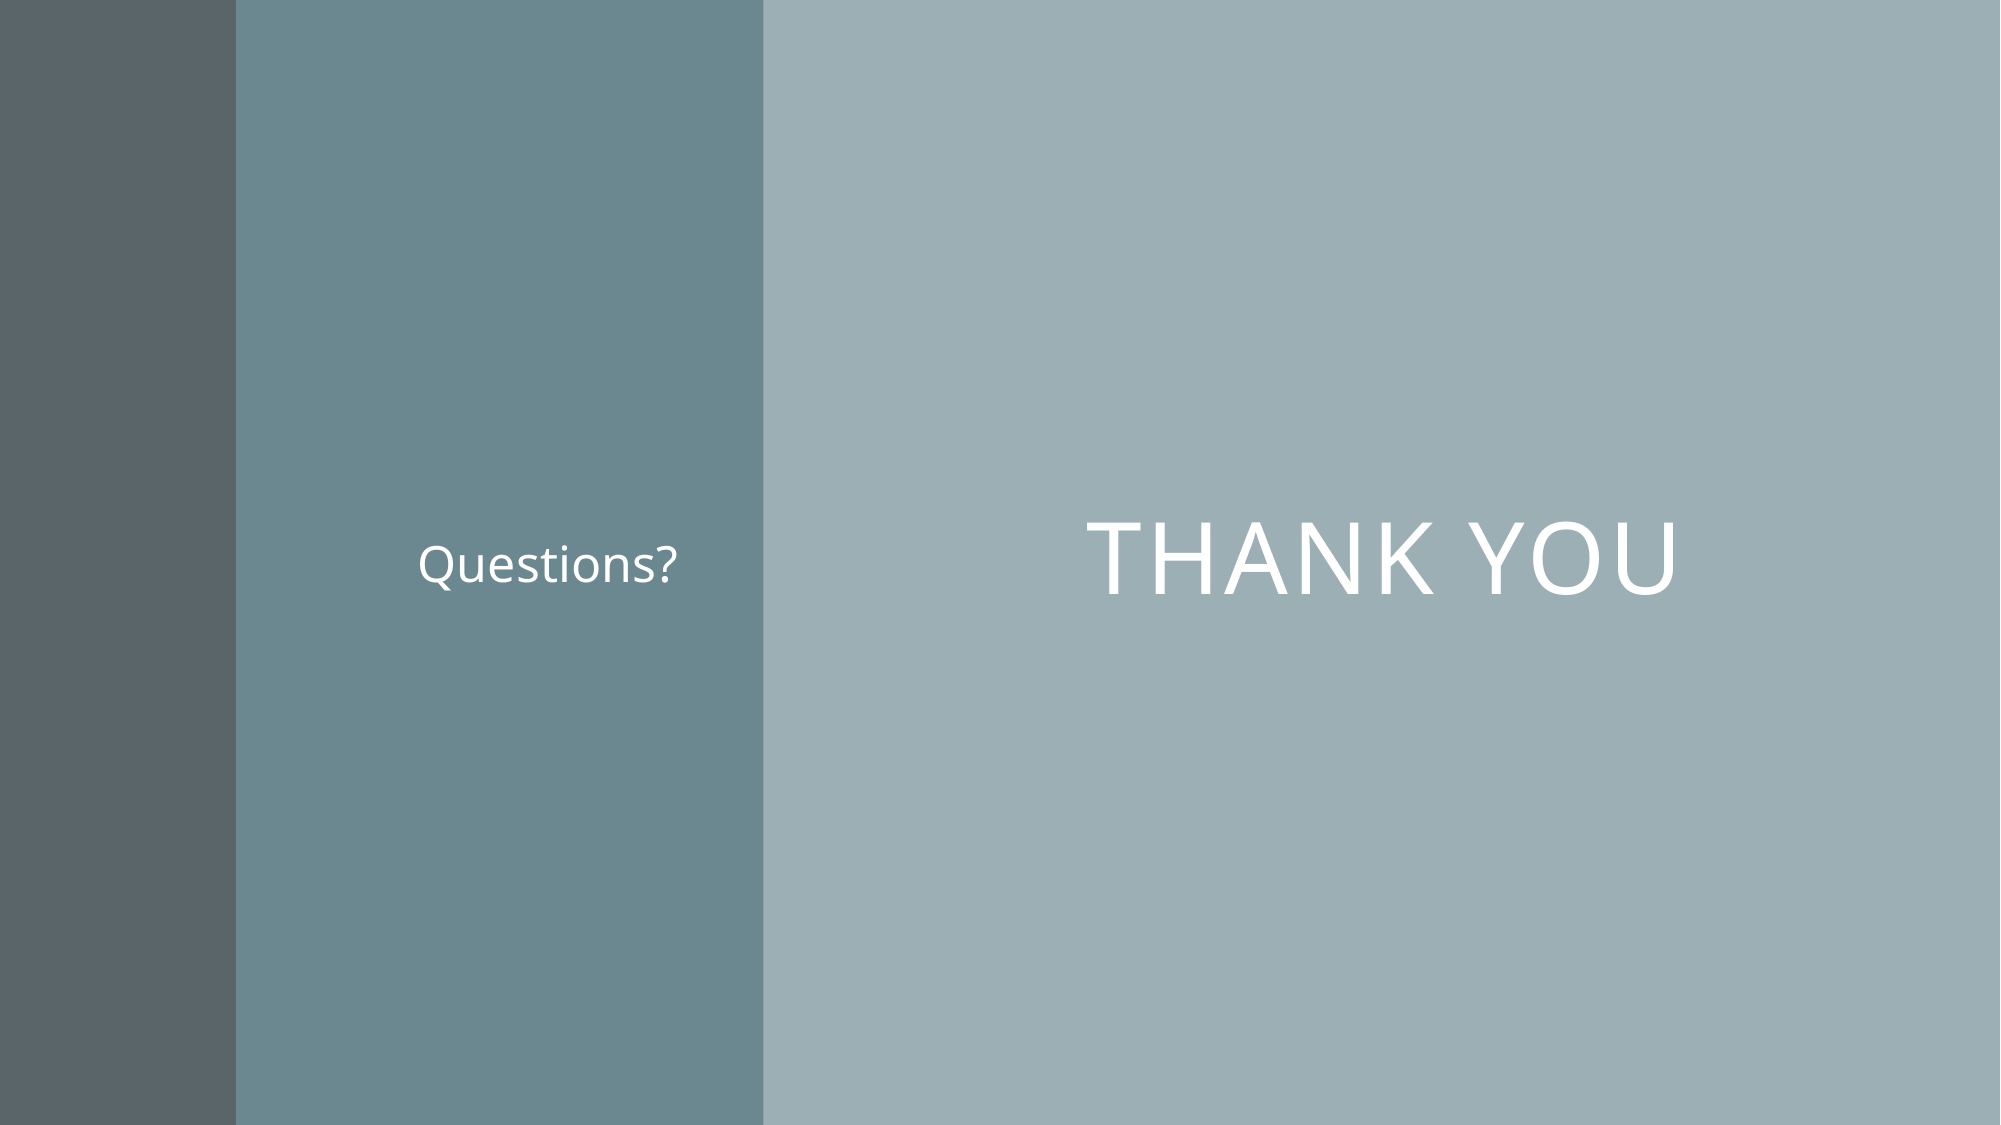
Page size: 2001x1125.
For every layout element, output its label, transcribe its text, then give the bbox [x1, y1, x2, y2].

title Thank you [899, 159, 1871, 966]
text_box [235, 0, 764, 1125]
subtitle Questions? [306, 329, 694, 796]
text_box [0, 0, 235, 1125]
